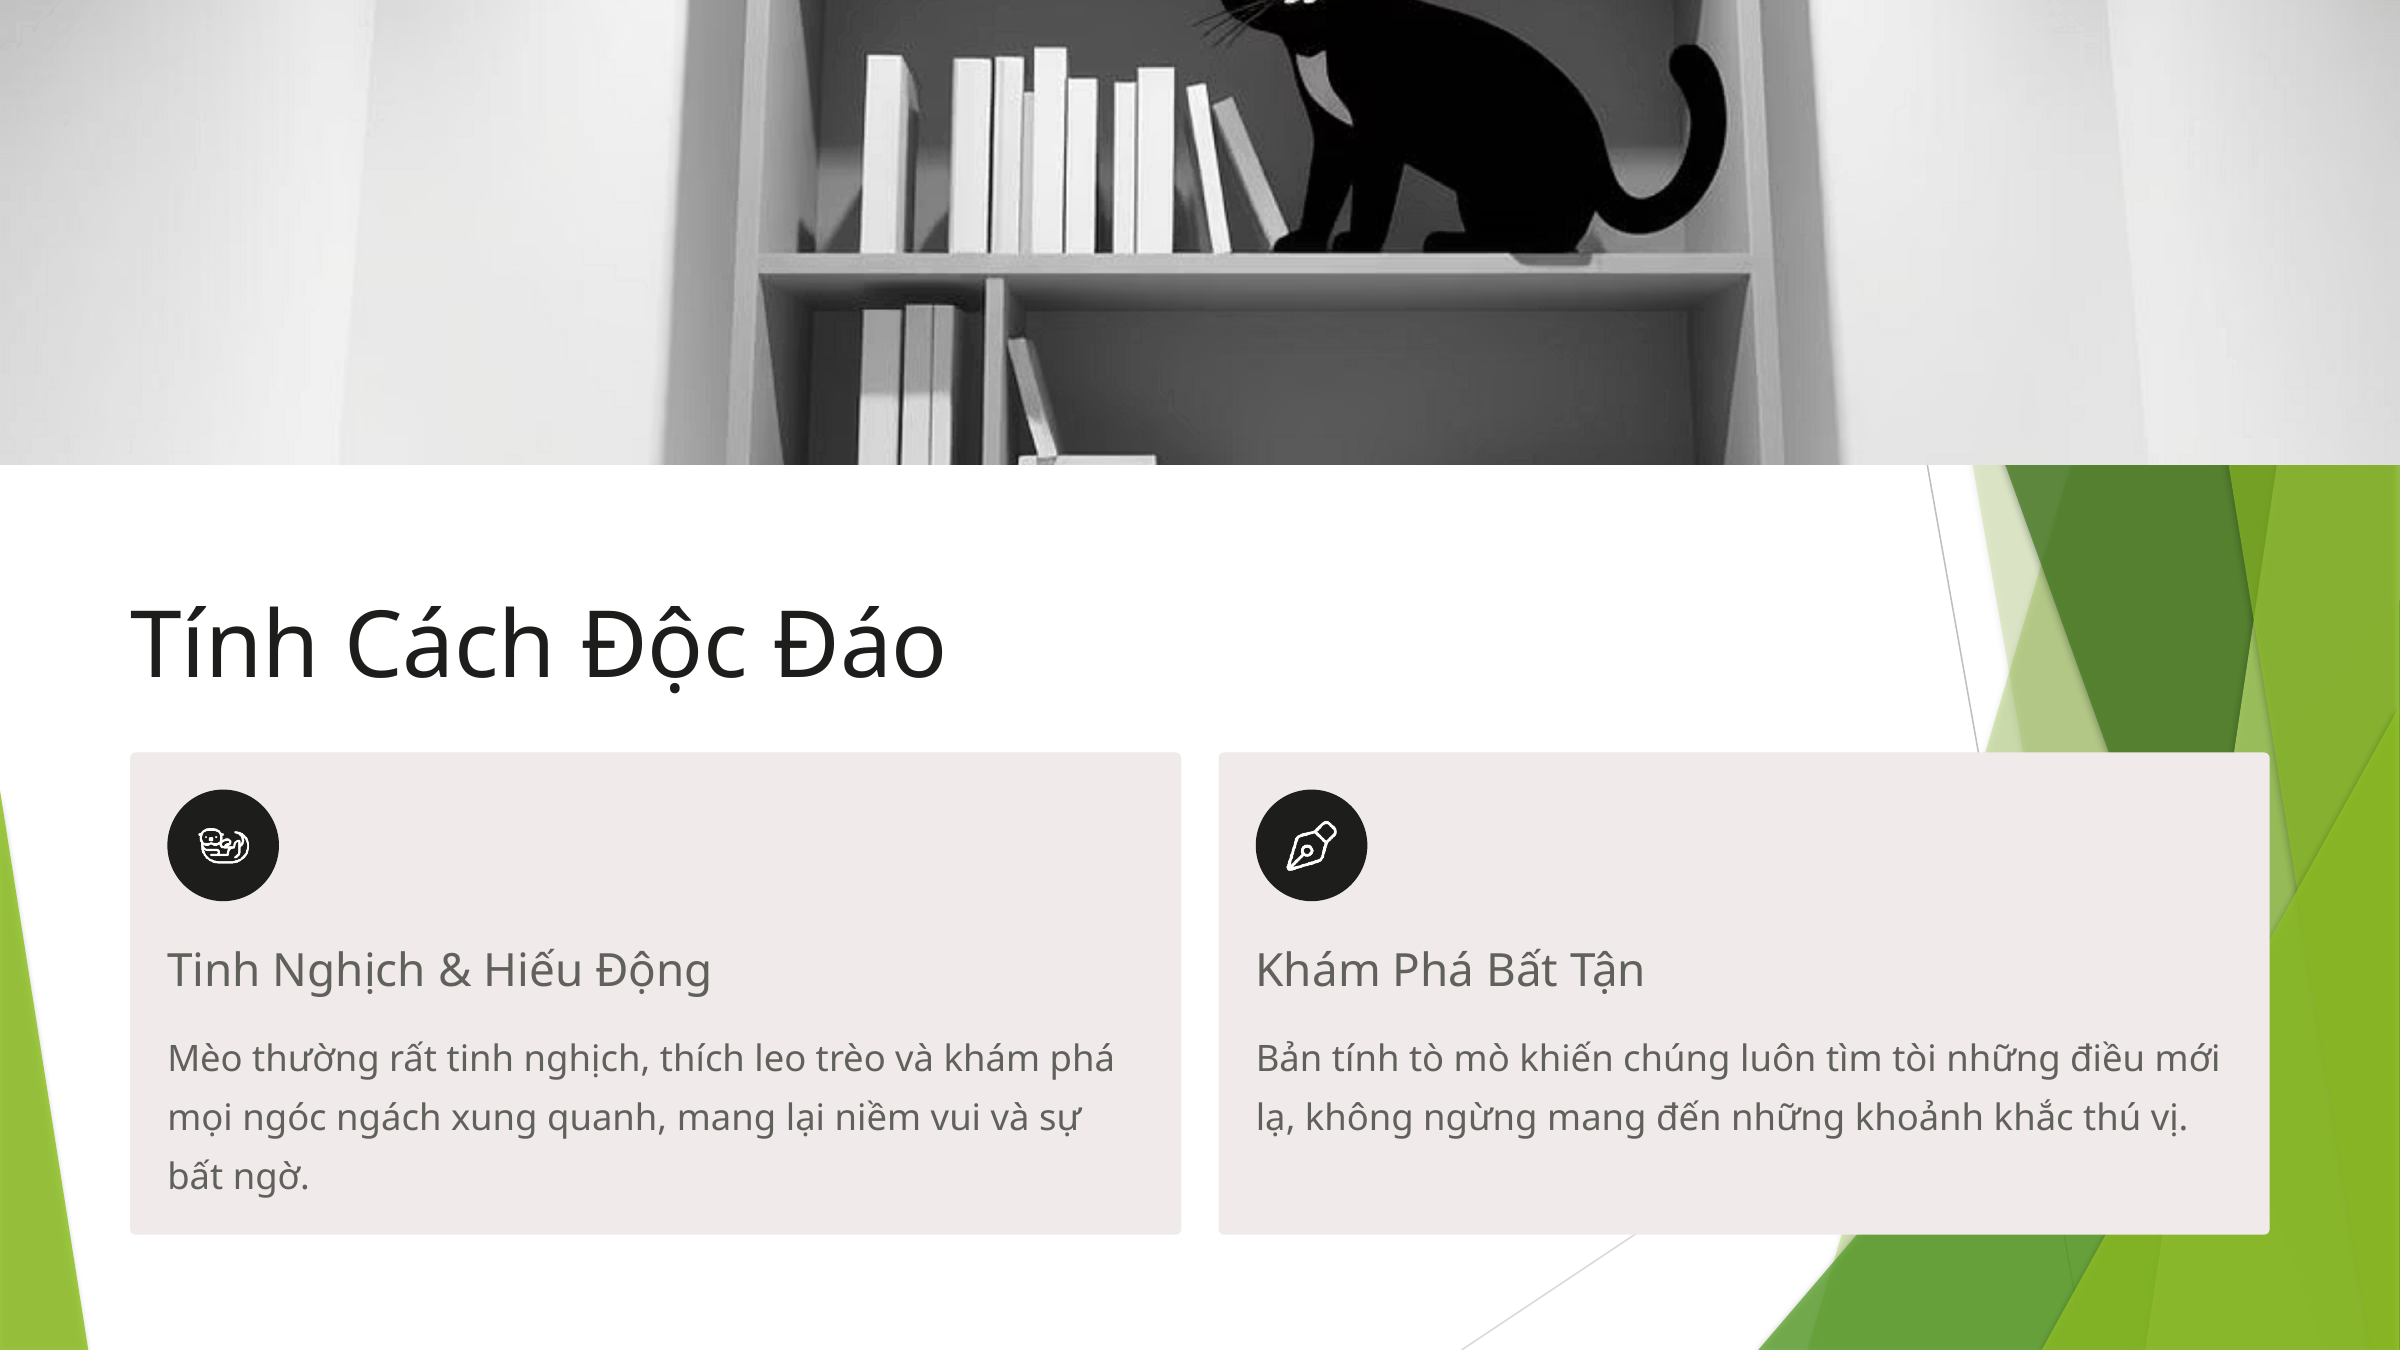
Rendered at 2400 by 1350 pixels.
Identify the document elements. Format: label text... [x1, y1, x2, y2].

text_box [1218, 752, 2270, 1235]
picture [197, 813, 249, 878]
text_box [130, 752, 1182, 1235]
text_box Bản tính tò mò khiến chúng luôn tìm tòi những điều mới lạ, không ngừng mang đến những khoảnh khắc thú vị. [1255, 1018, 2233, 1198]
text_box Tinh Nghịch & Hiếu Động [167, 938, 753, 997]
text_box Khám Phá Bất Tận [1255, 938, 1721, 997]
picture [1285, 813, 1338, 878]
picture [0, 0, 2400, 466]
text_box [1255, 789, 1368, 902]
text_box Mèo thường rất tinh nghịch, thích leo trèo và khám phá mọi ngóc ngách xung quanh, mang lại niềm vui và sự bất ngờ. [167, 1018, 1145, 1198]
text_box [167, 789, 279, 902]
text_box Tính Cách Độc Đáo [130, 580, 1061, 697]
